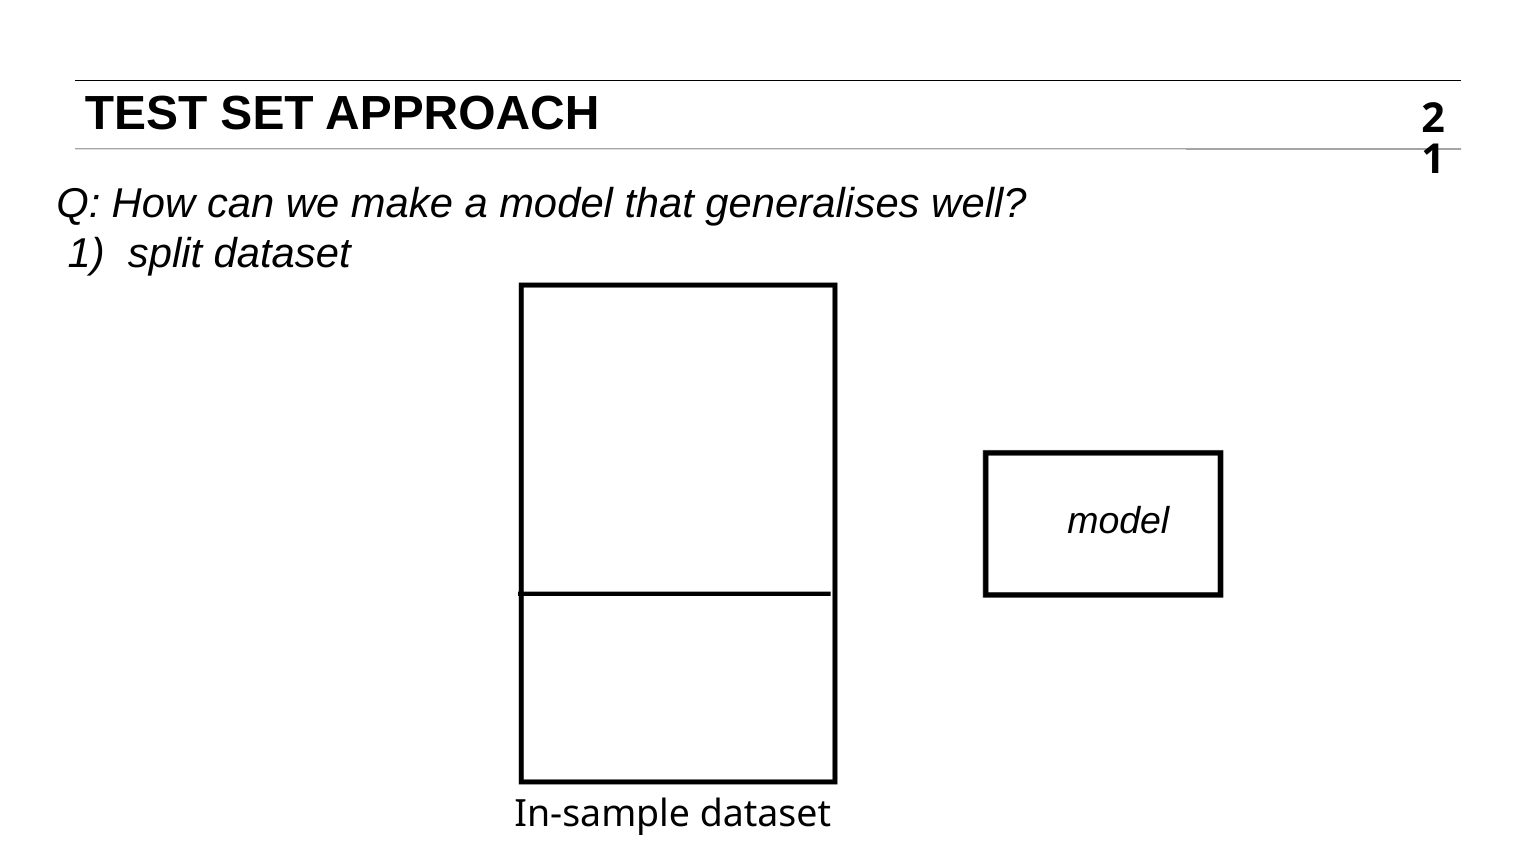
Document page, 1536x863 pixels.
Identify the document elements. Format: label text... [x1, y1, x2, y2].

title TEST SET APPROACH [76, 82, 1369, 251]
picture [956, 423, 1256, 632]
picture [503, 268, 856, 814]
slide_number 21 [1420, 90, 1464, 148]
text_box Q: How can we make a model that generalises well? 1) split dataset [48, 168, 1035, 284]
text_box In-sample dataset [506, 814, 839, 841]
